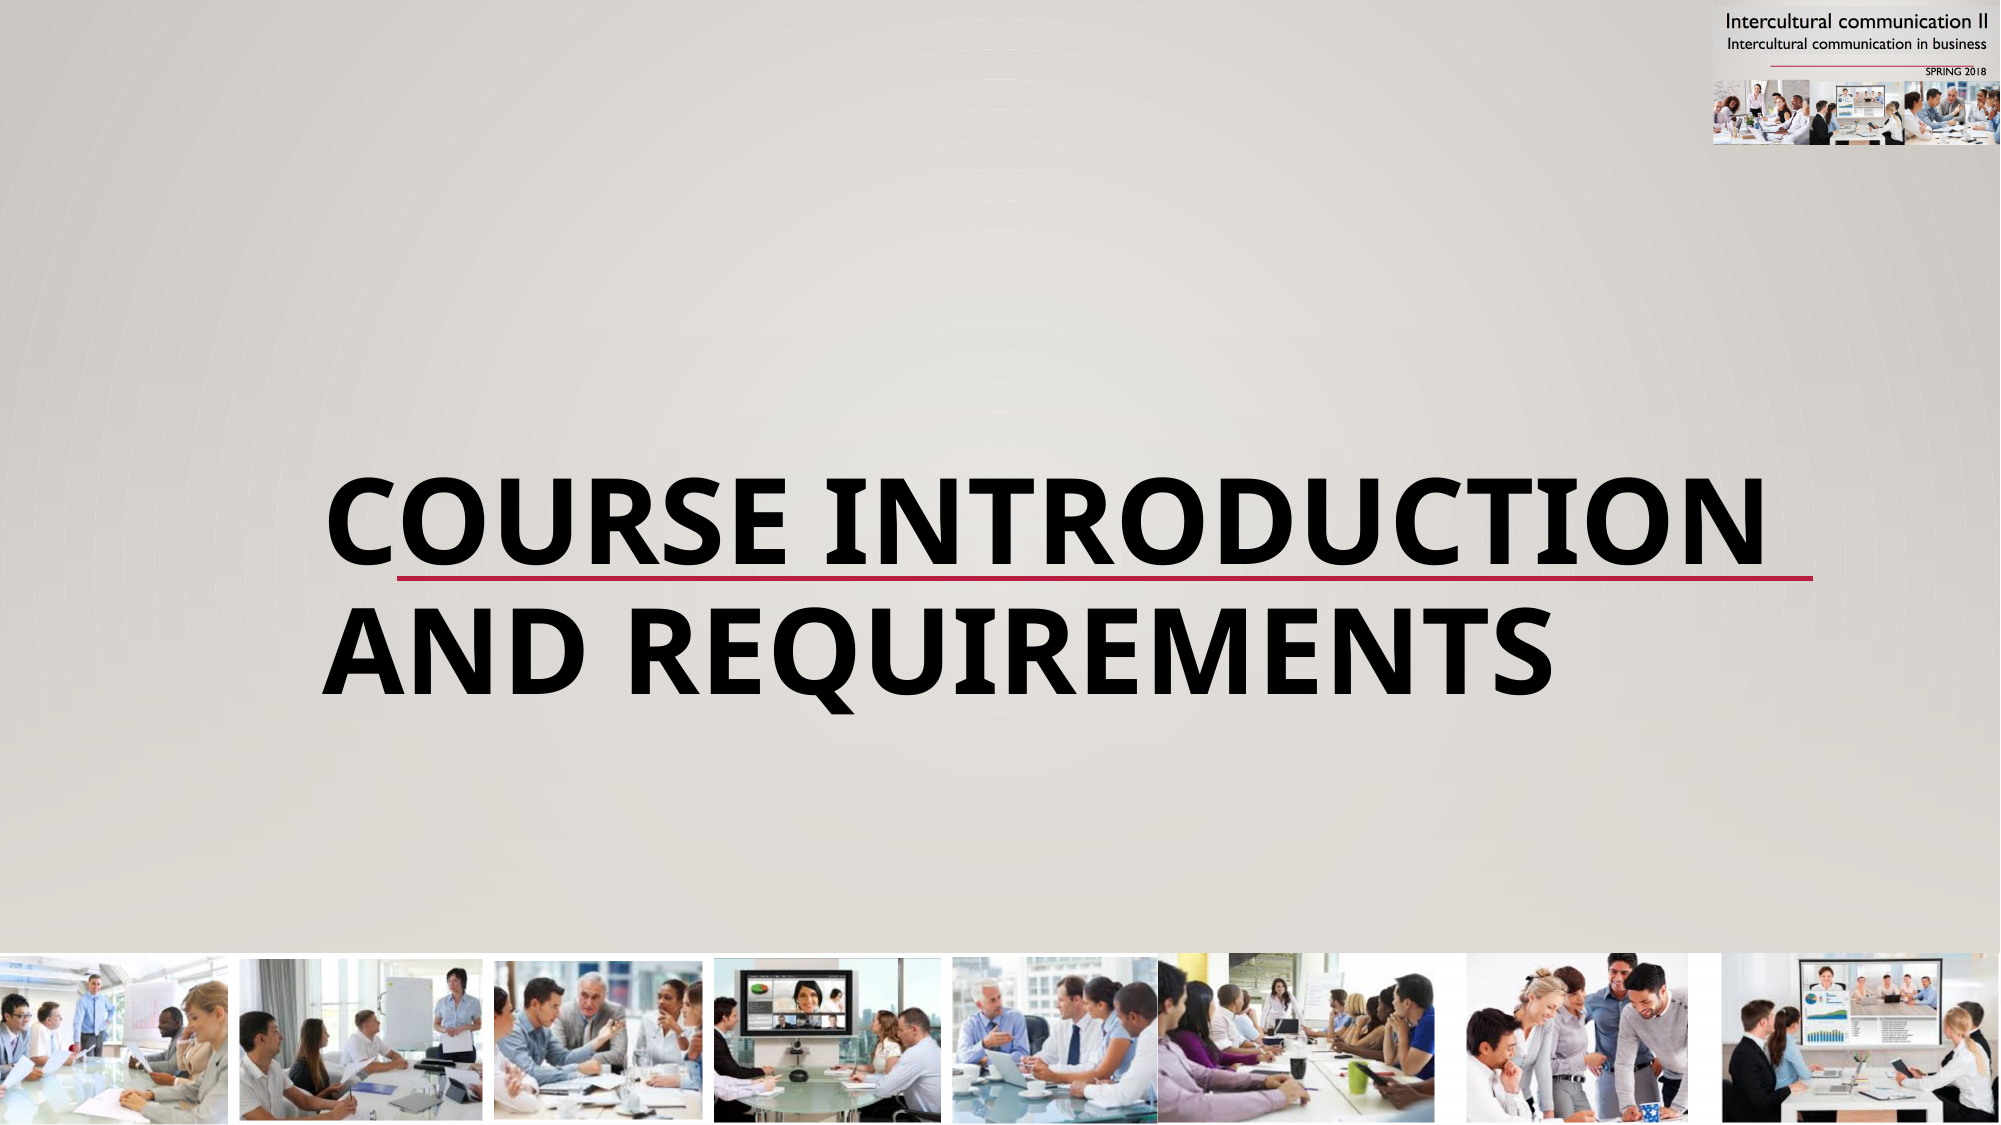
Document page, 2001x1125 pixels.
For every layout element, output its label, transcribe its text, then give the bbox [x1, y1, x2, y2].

picture [1713, 0, 2000, 145]
picture [0, 952, 2000, 1125]
title Course introduction and requirements [307, 328, 1808, 721]
